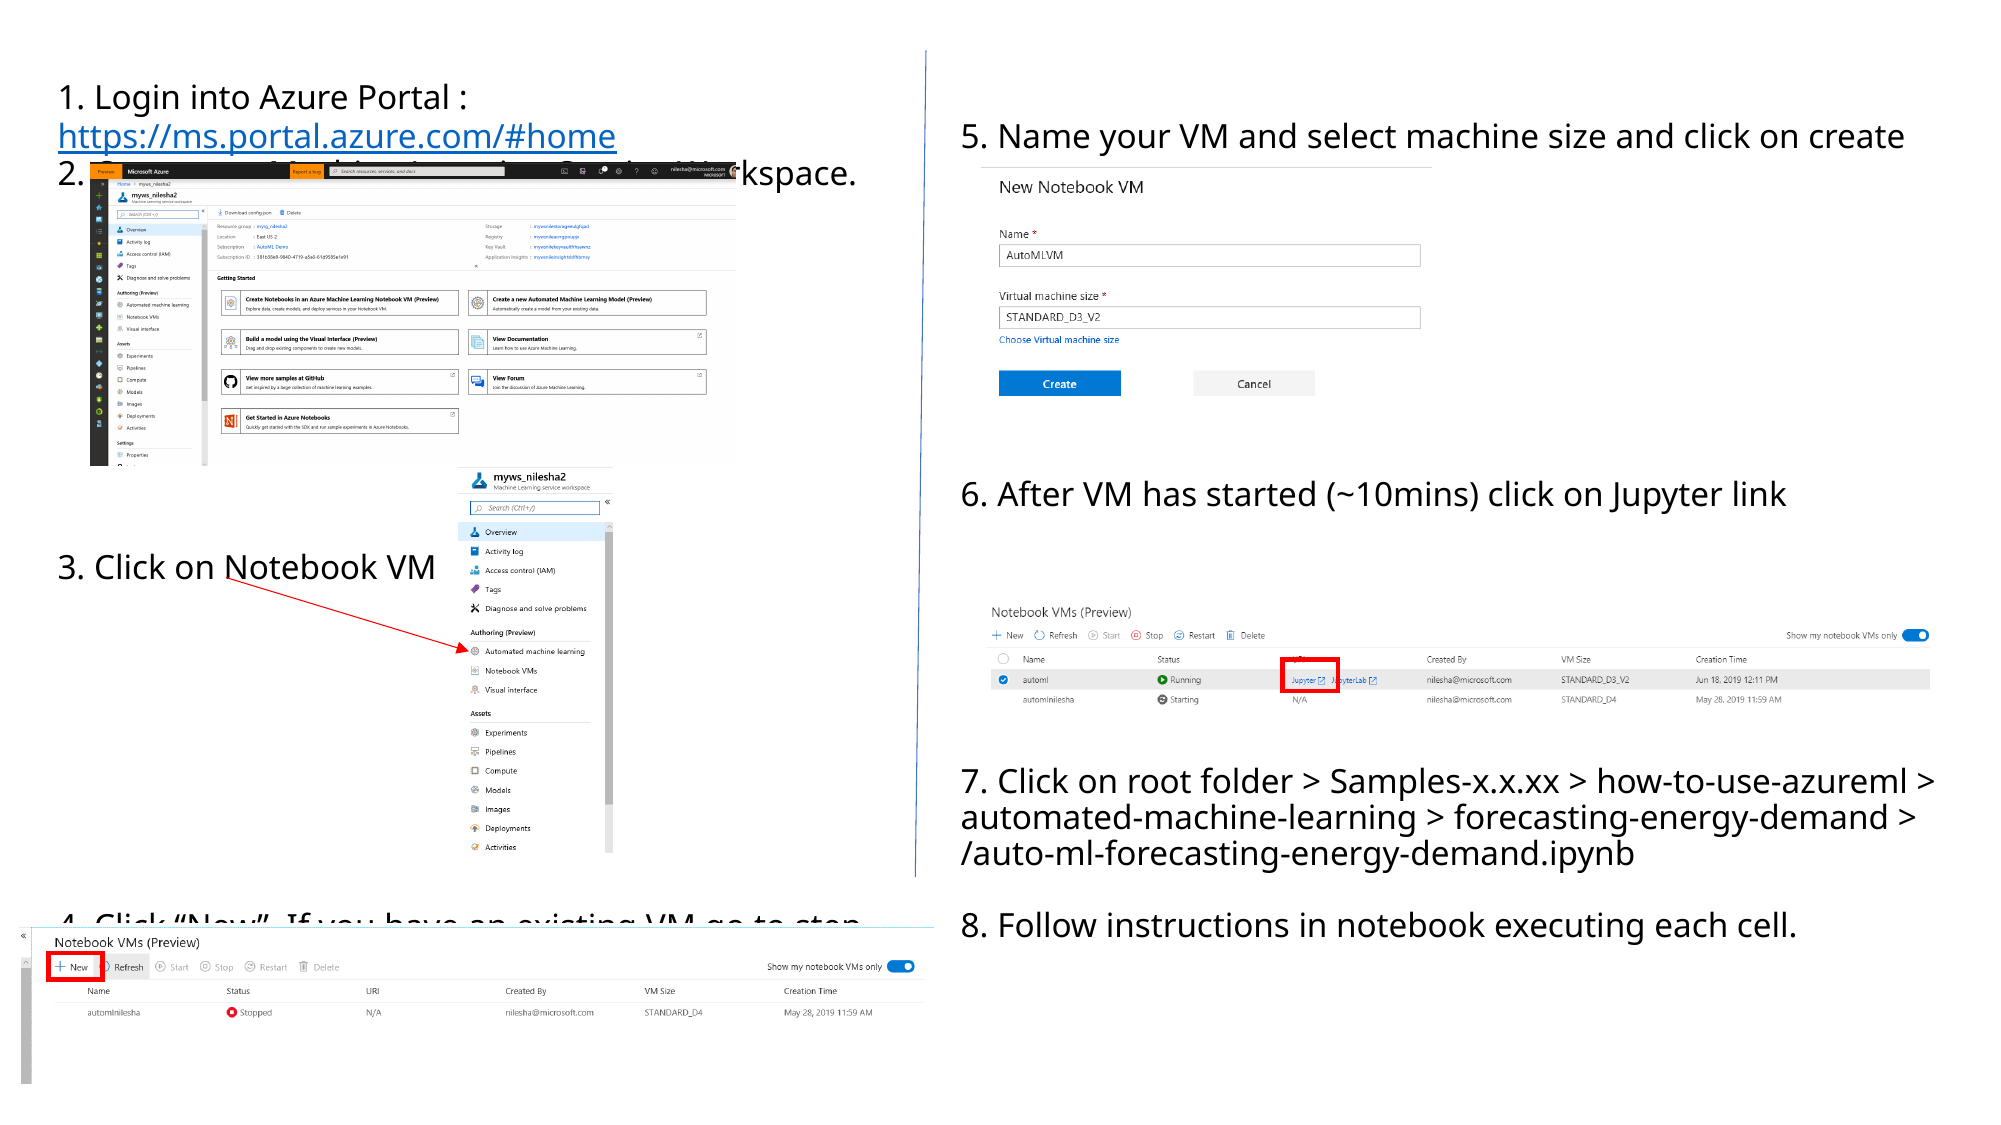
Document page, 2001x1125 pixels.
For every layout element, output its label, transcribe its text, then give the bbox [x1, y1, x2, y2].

picture [981, 166, 1432, 435]
title 1. Login into Azure Portal : https://ms.portal.azure.com/#home 2. Open your Machine Learning Service Workspace. 3. Click on Notebook VM 4. Click “New”. If you have an existing VM go to step [42, 73, 942, 1083]
text_box 5. Name your VM and select machine size and click on create 6. After VM has started (~10mins) click on Jupyter link 7. Click on root folder > Samples-x.x.xx > how-to-use-azureml > automated-machine-learning > forecasting-energy-demand > /auto-ml-forecasting-energy-demand.ipynb 8. Follow instructions in notebook executing each cell. [945, 76, 1981, 1086]
picture [19, 923, 934, 1084]
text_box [225, 577, 469, 652]
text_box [915, 50, 926, 877]
picture [981, 601, 1930, 730]
picture [90, 162, 736, 853]
